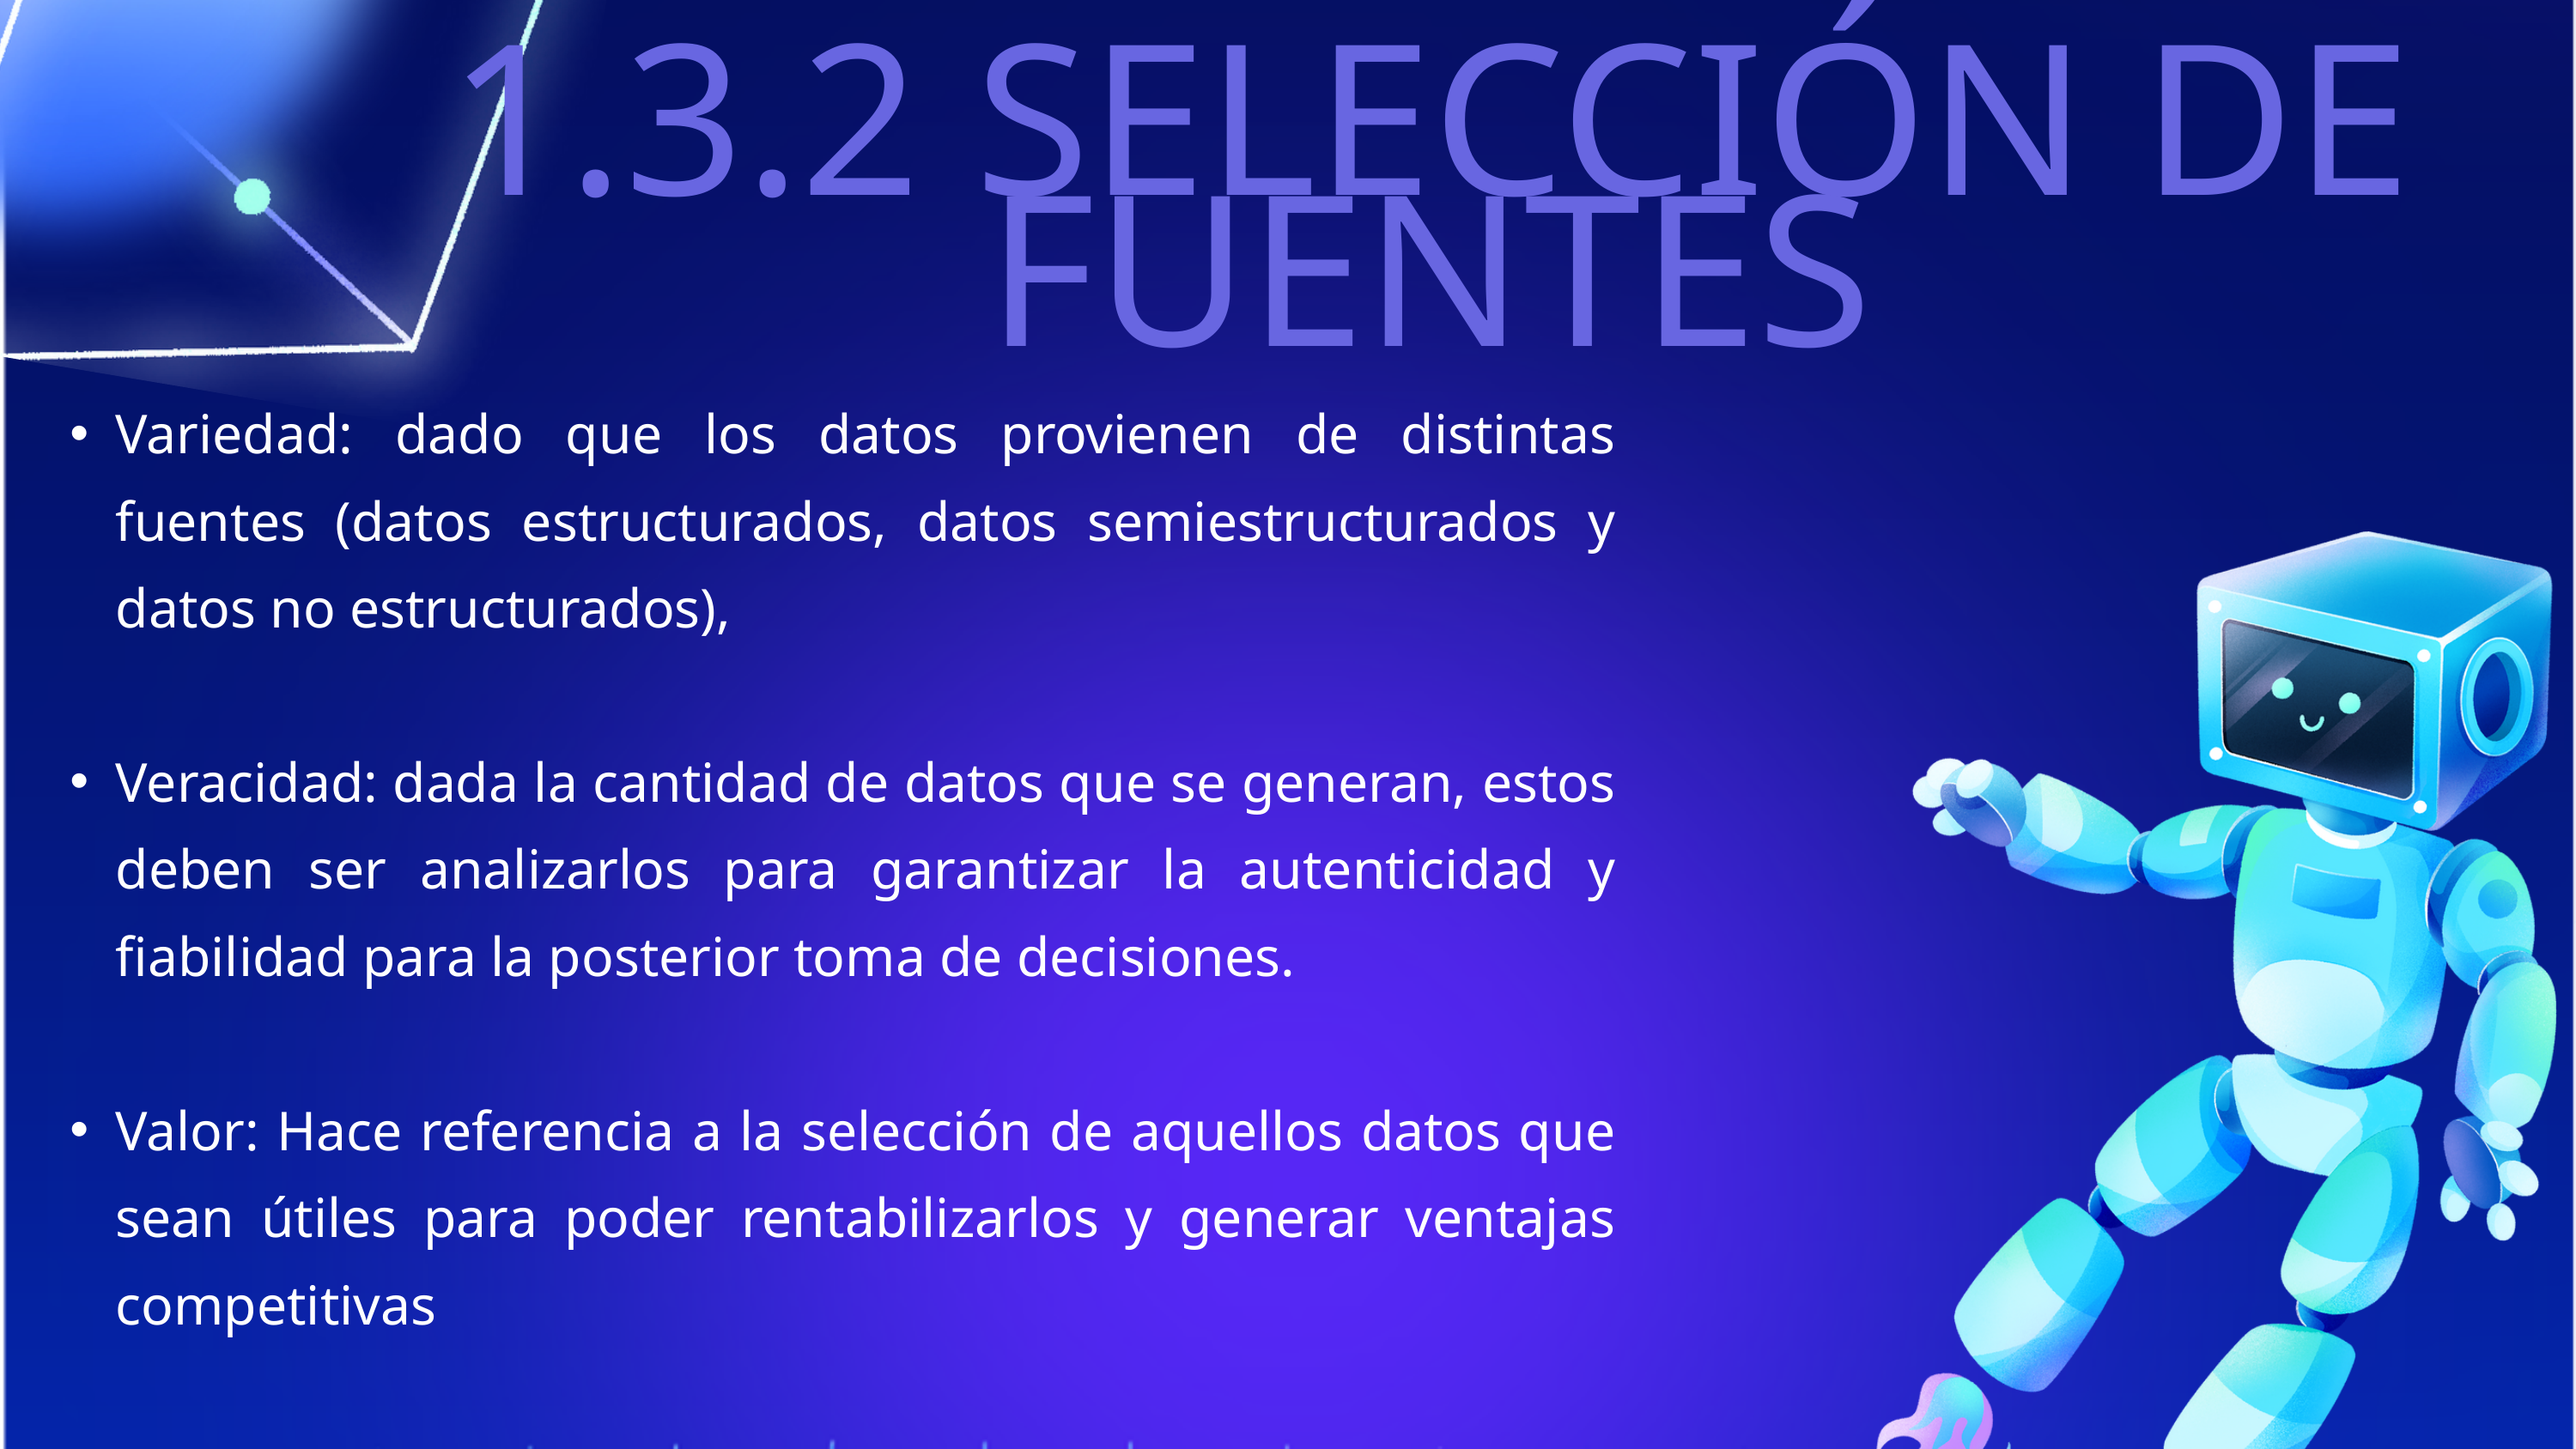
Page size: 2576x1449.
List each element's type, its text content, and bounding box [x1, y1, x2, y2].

text_box [0, 0, 2576, 1449]
text_box 1.3.2 SELECCIÓN DE FUENTES [333, 86, 2526, 389]
text_box [0, 0, 607, 377]
text_box Variedad: dado que los datos provienen de distintas fuentes (datos estructurados, datos semiestructurados y datos no estructurados), Veracidad: dada la cantidad de datos que se generan, estos deben ser analizarlos para garantizar la autenticidad y fiabilidad para la posterior toma de decisiones. Valor: Hace referencia a la selección de aquellos datos que sean útiles para poder rentabilizarlos y generar ventajas competitivas [24, 377, 1618, 1423]
text_box [1844, 531, 2576, 1449]
